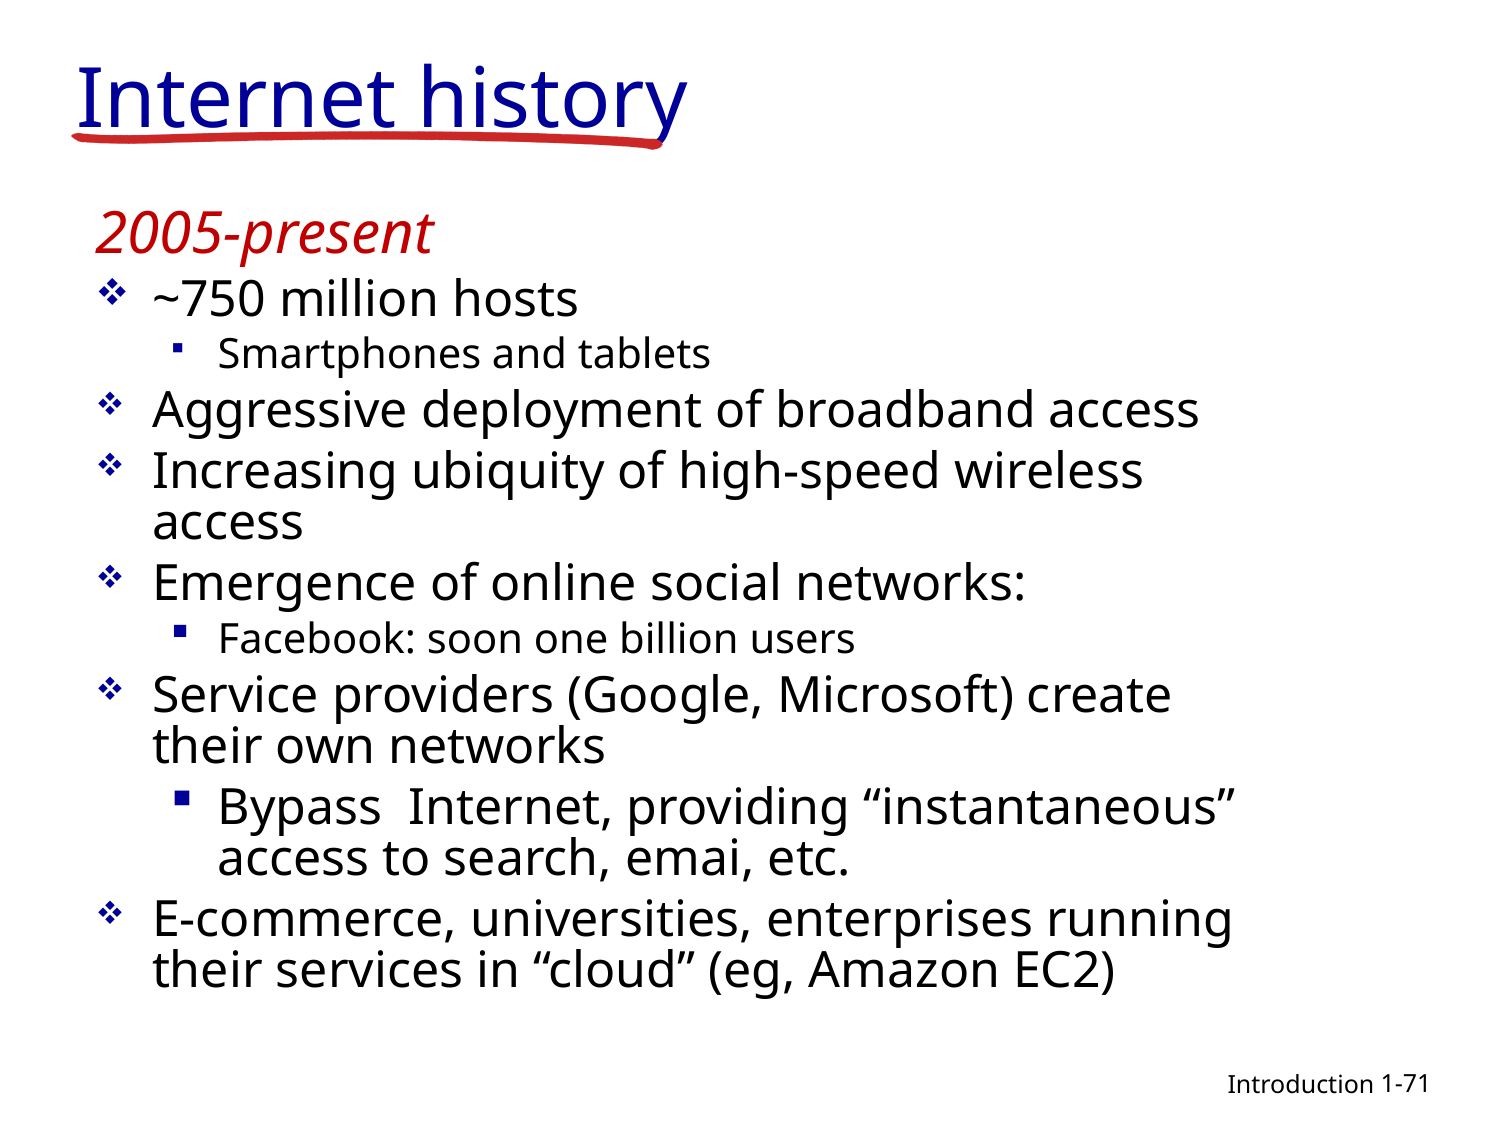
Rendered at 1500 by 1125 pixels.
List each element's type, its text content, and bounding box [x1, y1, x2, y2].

list 2005-present ~750 million hosts Smartphones and tablets Aggressive deployment of broadband access Increasing ubiquity of high-speed wireless access Emergence of online social networks: Facebook: soon one billion users Service providers (Google, Microsoft) create their own networks Bypass Internet, providing “instantaneous” access to search, emai, etc. E-commerce, universities, enterprises running their services in “cloud” (eg, Amazon EC2) [80, 198, 1312, 930]
picture [68, 126, 669, 156]
footer Introduction [914, 1060, 1391, 1109]
text_box Internet history [61, 41, 1337, 148]
slide_number 1-71 [1365, 1059, 1477, 1106]
